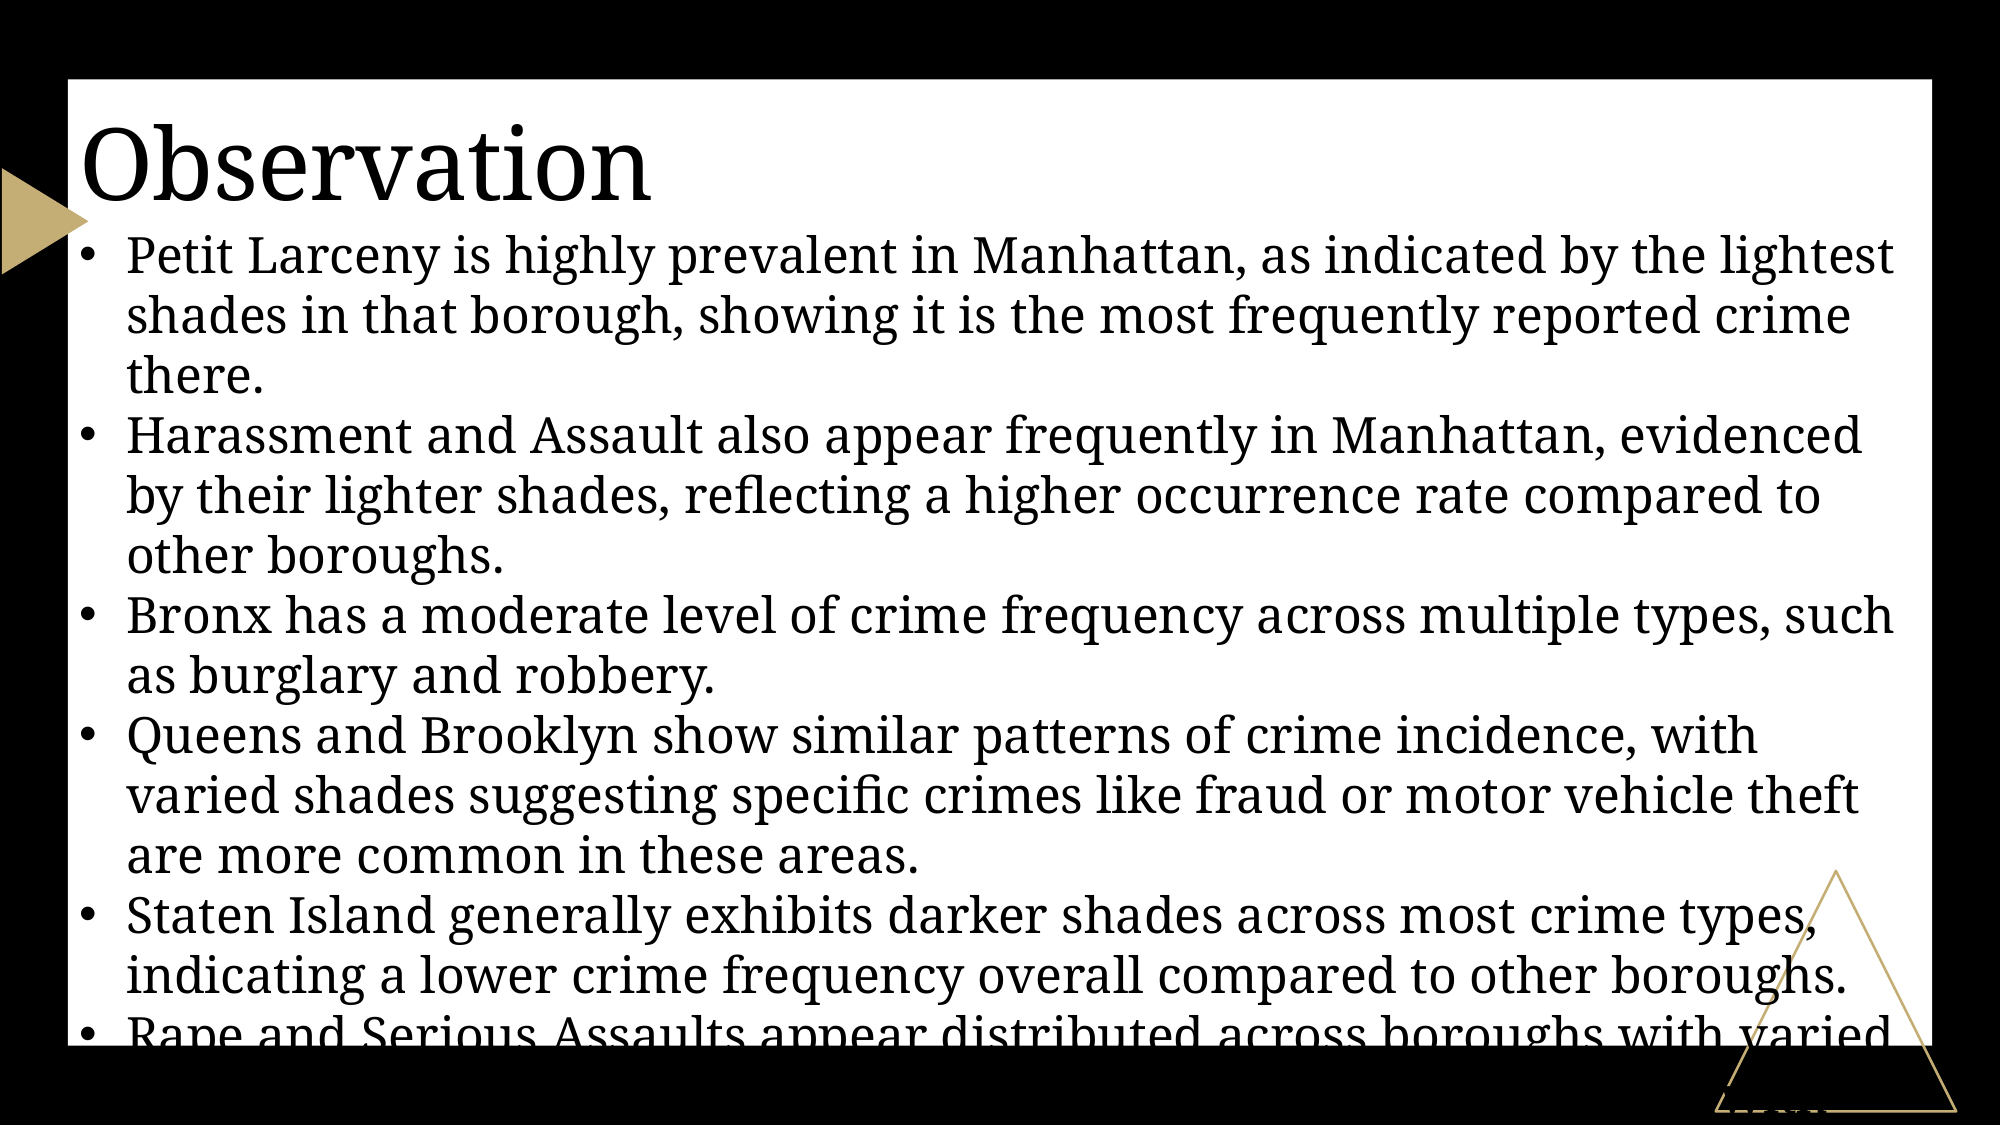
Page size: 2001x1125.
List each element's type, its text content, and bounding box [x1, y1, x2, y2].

title Observation [64, 93, 1780, 216]
text_box Petit Larceny is highly prevalent in Manhattan, as indicated by the lightest shades in that borough, showing it is the most frequently reported crime there. Harassment and Assault also appear frequently in Manhattan, evidenced by their lighter shades, reflecting a higher occurrence rate compared to other boroughs. Bronx has a moderate level of crime frequency across multiple types, such as burglary and robbery. Queens and Brooklyn show similar patterns of crime incidence, with varied shades suggesting specific crimes like fraud or motor vehicle theft are more common in these areas. Staten Island generally exhibits darker shades across most crime types, indicating a lower crime frequency overall compared to other boroughs. Rape and Serious Assaults appear distributed across boroughs with varied frequency, highlighting the need for targeted intervention in areas with lighter shades for these serious offenses. [64, 216, 1936, 1125]
